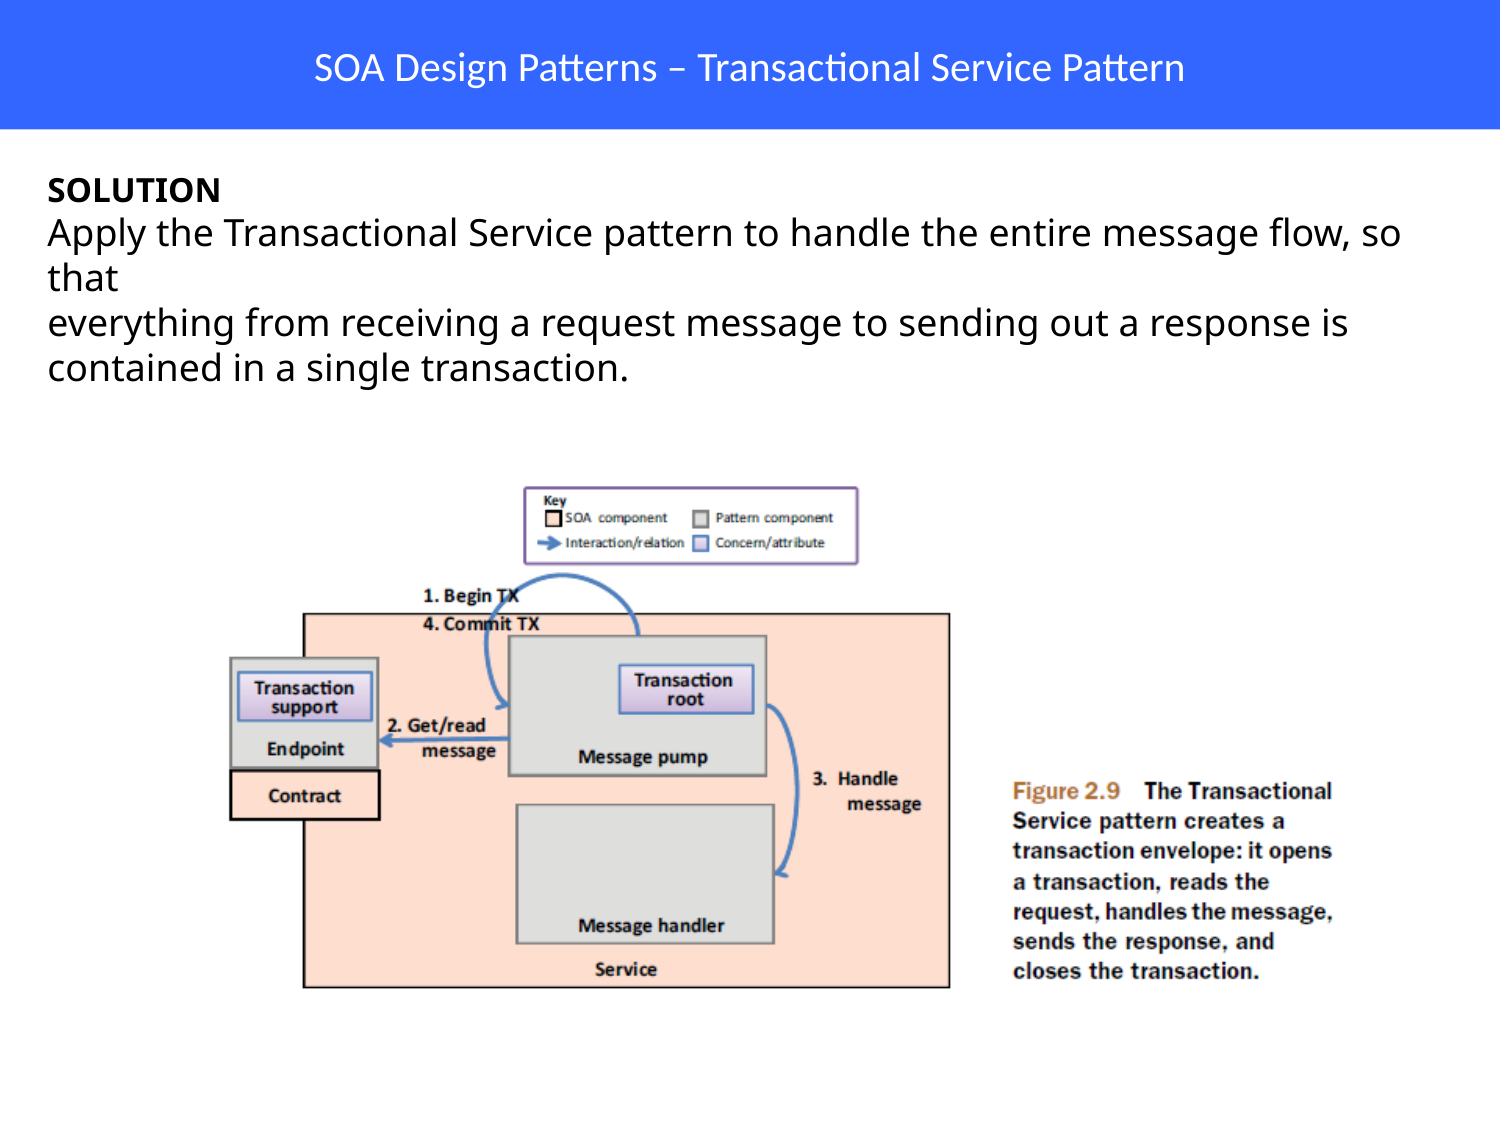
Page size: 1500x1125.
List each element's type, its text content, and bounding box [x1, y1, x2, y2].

text_box SOLUTION Apply the Transactional Service pattern to handle the entire message flow, so that everything from receiving a request message to sending out a response is contained in a single transaction. [32, 161, 1468, 397]
picture [145, 434, 1426, 1023]
title SOA Design Patterns – Transactional Service Pattern [0, 0, 1500, 130]
